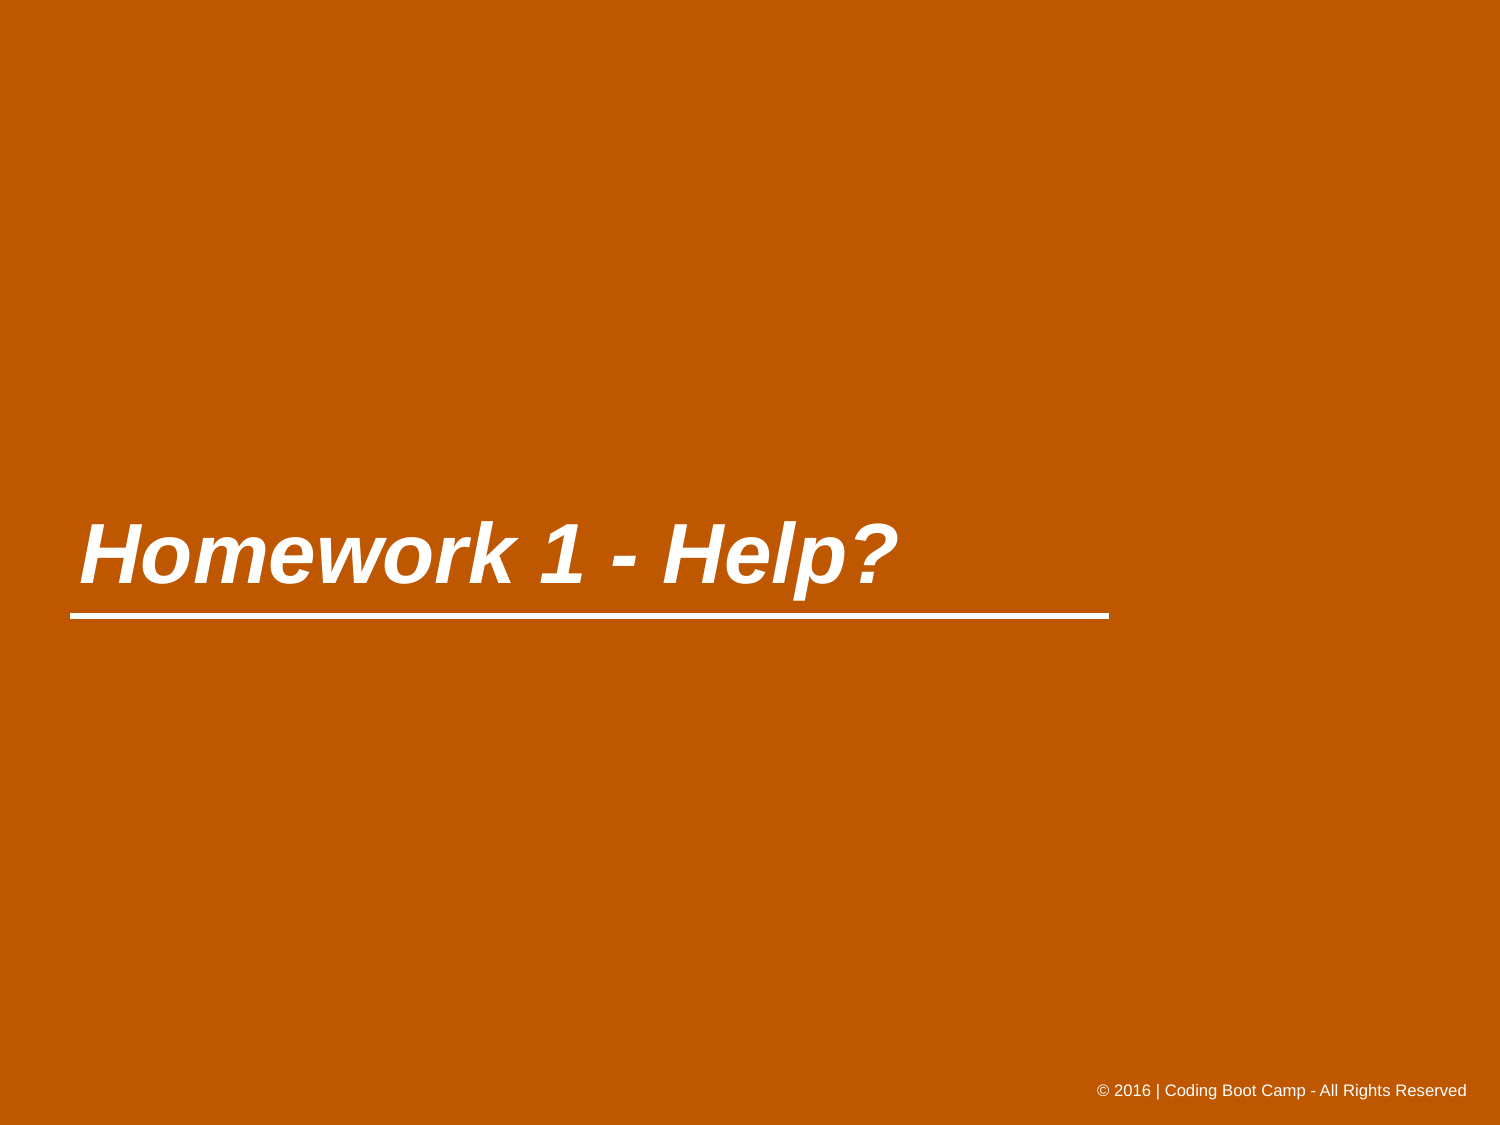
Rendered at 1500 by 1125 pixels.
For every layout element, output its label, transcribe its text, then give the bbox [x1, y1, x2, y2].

title Homework 1 - Help? [64, 484, 1415, 628]
